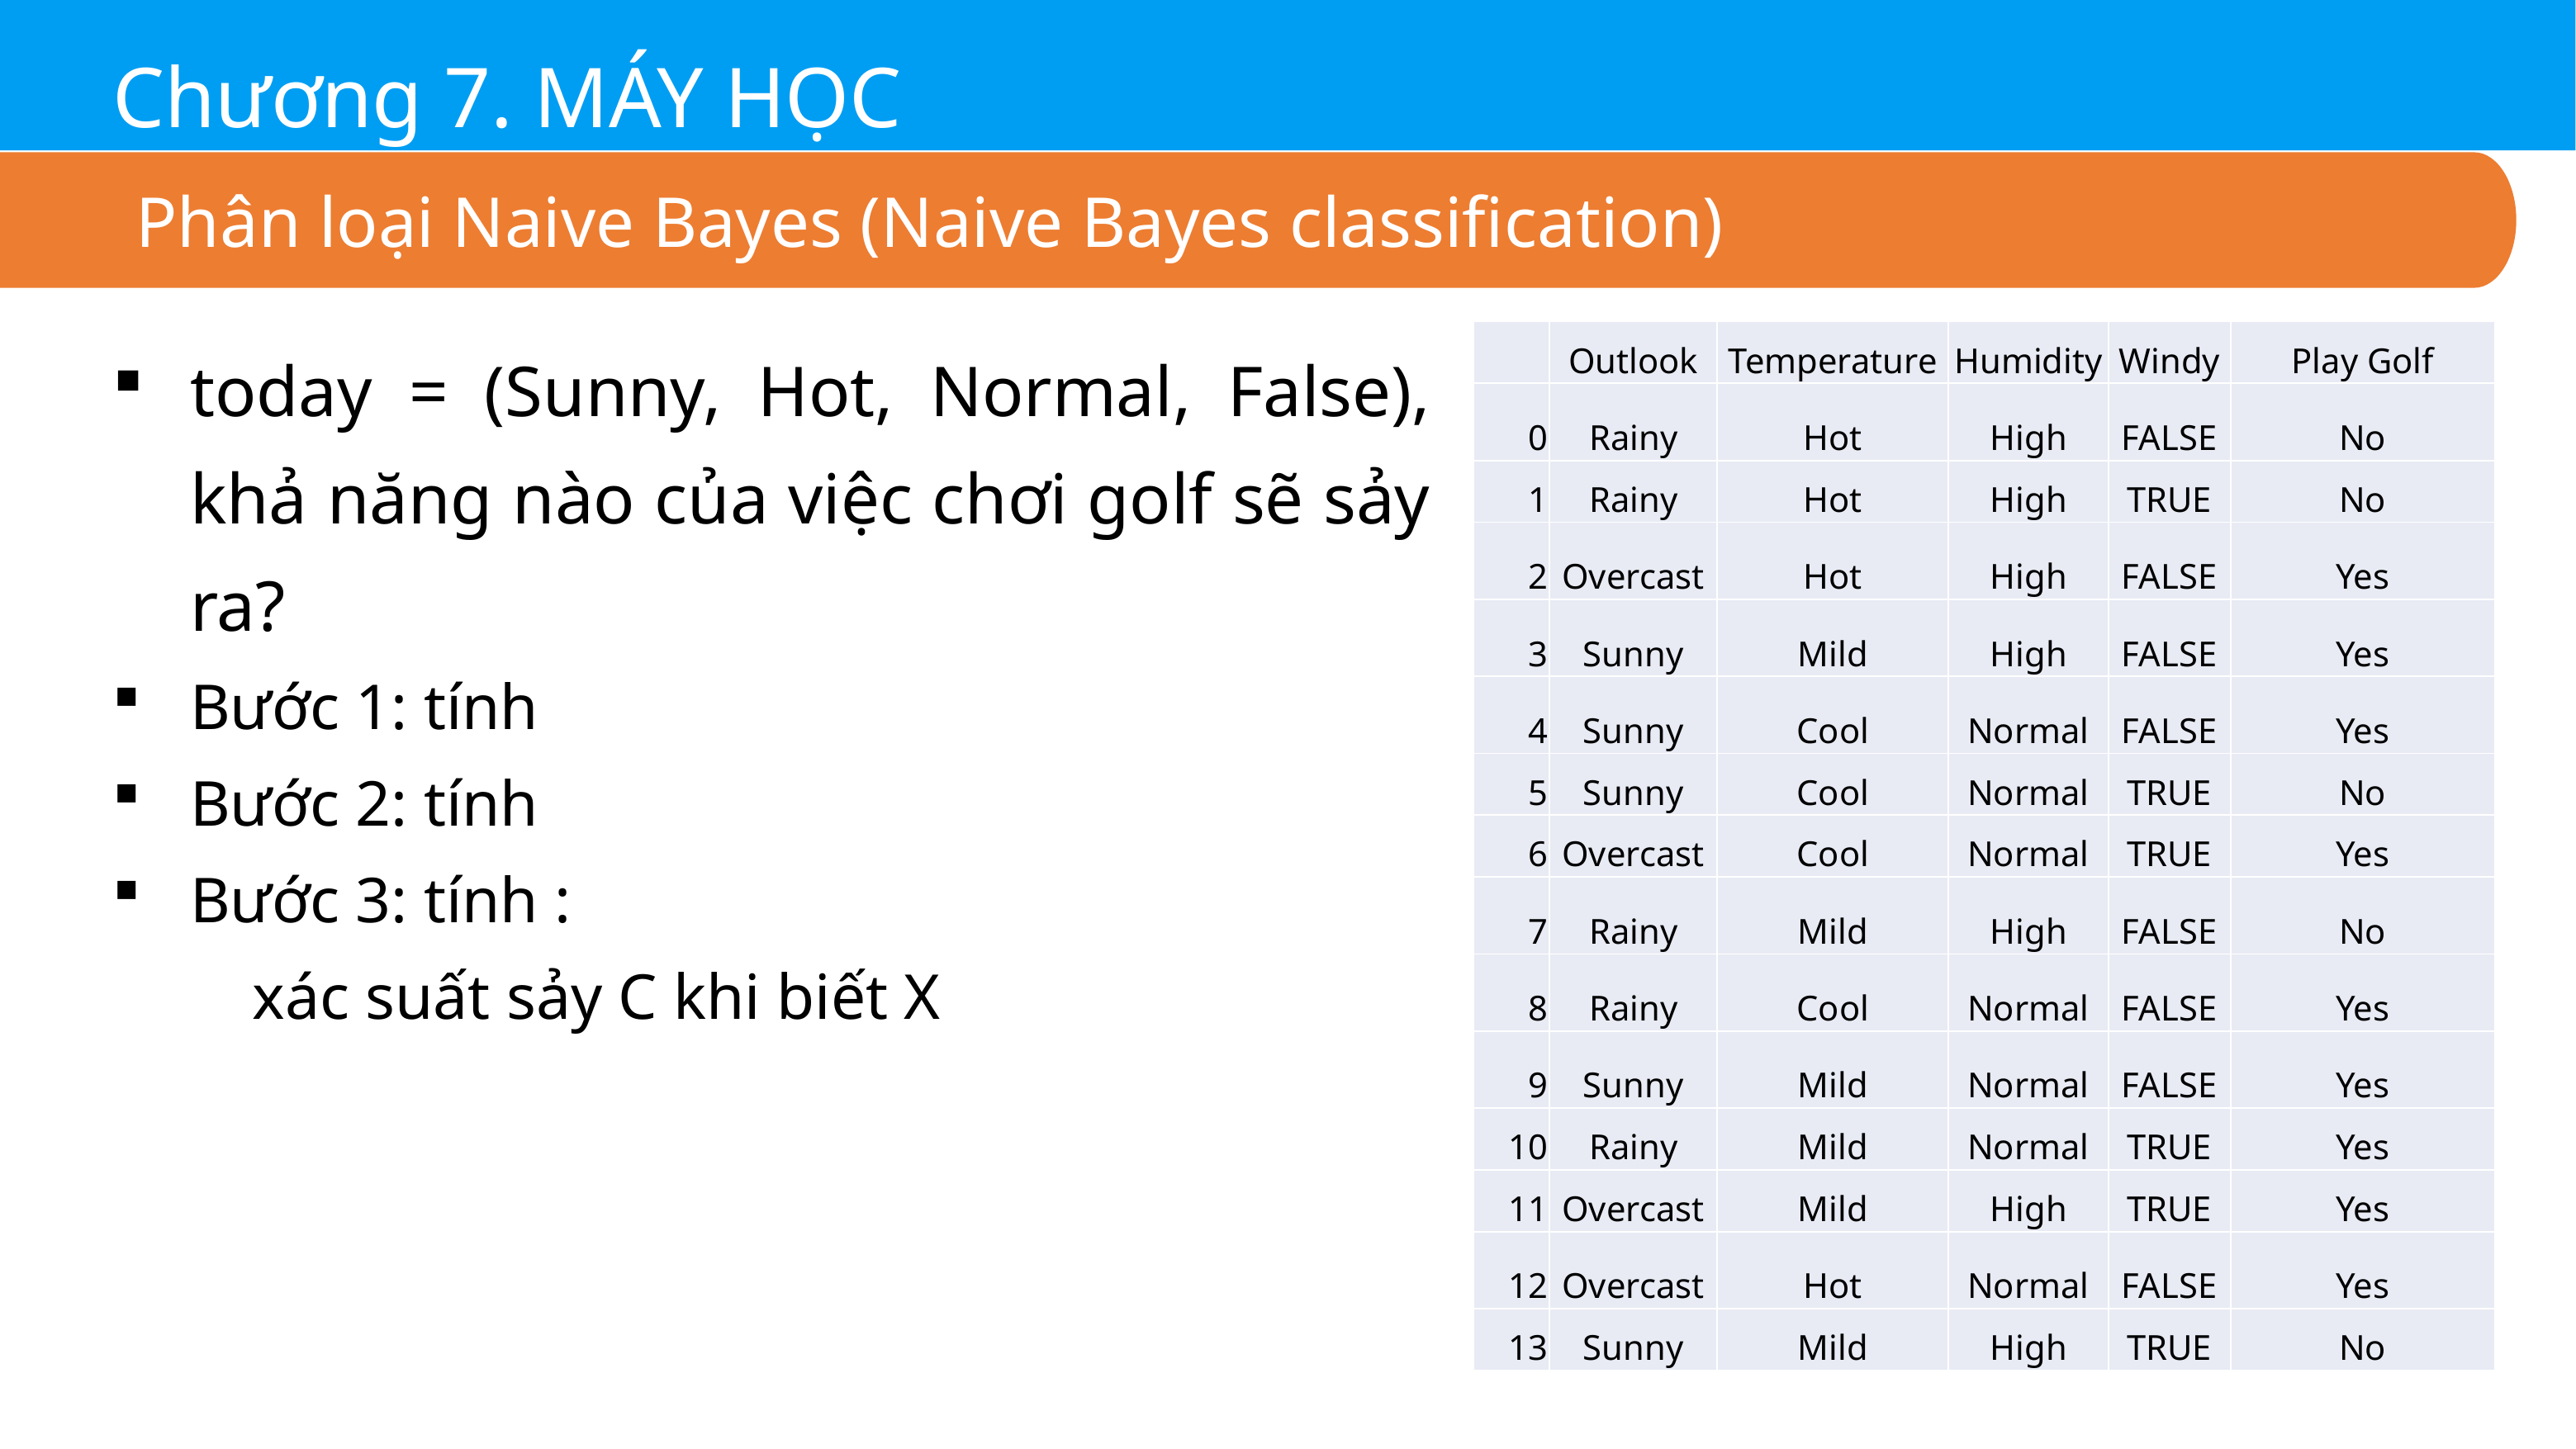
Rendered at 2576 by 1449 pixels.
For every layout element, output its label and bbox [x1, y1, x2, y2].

table_cell [1550, 462, 1716, 522]
table_cell [1949, 1233, 2108, 1308]
table_cell [1949, 754, 2108, 814]
table_cell [2109, 954, 2230, 1030]
table_cell [2109, 754, 2230, 814]
table_cell [2232, 954, 2494, 1030]
table_cell [1949, 954, 2108, 1030]
table_cell [1949, 816, 2108, 876]
table_cell [2109, 384, 2230, 460]
table_cell [1718, 1233, 1947, 1308]
table_cell [1949, 1309, 2108, 1370]
table_header [1550, 322, 1716, 382]
table_cell [2232, 384, 2494, 460]
table_cell [2232, 1309, 2494, 1370]
table_cell [1474, 754, 1549, 814]
table_cell [1718, 384, 1947, 460]
table_cell [1718, 878, 1947, 954]
table_cell [1949, 677, 2108, 753]
table_cell [2109, 677, 2230, 753]
table_cell [1718, 523, 1947, 599]
table_cell [2232, 816, 2494, 876]
table_header [2109, 322, 2230, 382]
table_cell [1949, 878, 2108, 954]
table_cell [2232, 462, 2494, 522]
table_cell [2109, 1309, 2230, 1370]
table_cell [2232, 600, 2494, 675]
table_cell [2232, 754, 2494, 814]
table_cell [2109, 600, 2230, 675]
table_cell [1550, 1171, 1716, 1231]
table_cell [1550, 1309, 1716, 1370]
table_cell [2109, 878, 2230, 954]
table_cell [1474, 878, 1549, 954]
table_cell [2232, 523, 2494, 599]
table_cell [1550, 816, 1716, 876]
table_cell [1474, 384, 1549, 460]
table_cell [1550, 1109, 1716, 1169]
table_cell [1550, 754, 1716, 814]
table_cell [1949, 1109, 2108, 1169]
table_header [1718, 322, 1947, 382]
table_cell [2232, 878, 2494, 954]
table_cell [1474, 1309, 1549, 1370]
table_cell [1949, 462, 2108, 522]
table_cell [1718, 954, 1947, 1030]
table_cell [1550, 954, 1716, 1030]
table_cell [1474, 462, 1549, 522]
table_cell [1550, 523, 1716, 599]
table_cell [1718, 677, 1947, 753]
table_cell [1474, 1233, 1549, 1308]
table_cell [2232, 1109, 2494, 1169]
table_cell [1718, 816, 1947, 876]
table_header [2232, 322, 2494, 382]
table_cell [2232, 1032, 2494, 1107]
table_cell [1474, 1032, 1549, 1107]
table_cell [2232, 677, 2494, 753]
table_cell [1718, 1032, 1947, 1107]
table_cell [2109, 523, 2230, 599]
table_cell [2232, 1233, 2494, 1308]
table_cell [1949, 523, 2108, 599]
table_cell [1550, 878, 1716, 954]
table_cell [2109, 816, 2230, 876]
table_cell [1550, 384, 1716, 460]
table_cell [1474, 600, 1549, 675]
table_cell [1474, 1109, 1549, 1169]
table_cell [2109, 1109, 2230, 1169]
table_cell [1949, 384, 2108, 460]
table_cell [1718, 600, 1947, 675]
table_cell [1474, 677, 1549, 753]
table_cell [1474, 523, 1549, 599]
table_cell [1550, 1233, 1716, 1308]
table_cell [1474, 954, 1549, 1030]
table_cell [1718, 1109, 1947, 1169]
table_cell [1718, 1171, 1947, 1231]
table_cell [1550, 600, 1716, 675]
table_cell [1718, 754, 1947, 814]
table_cell [2109, 462, 2230, 522]
table_cell [1949, 1171, 2108, 1231]
table_cell [1474, 816, 1549, 876]
table_cell [2232, 1171, 2494, 1231]
text_box [0, 0, 2576, 290]
table_cell [1718, 462, 1947, 522]
table_cell [1474, 1171, 1549, 1231]
table_cell [1550, 1032, 1716, 1107]
table_cell [2109, 1171, 2230, 1231]
table_cell [1949, 600, 2108, 675]
table_cell [1550, 677, 1716, 753]
table_header [1474, 322, 1549, 382]
table_header [1949, 322, 2108, 382]
table_cell [2109, 1233, 2230, 1308]
table_cell [1949, 1032, 2108, 1107]
table_cell [2109, 1032, 2230, 1107]
table_cell [1718, 1309, 1947, 1370]
